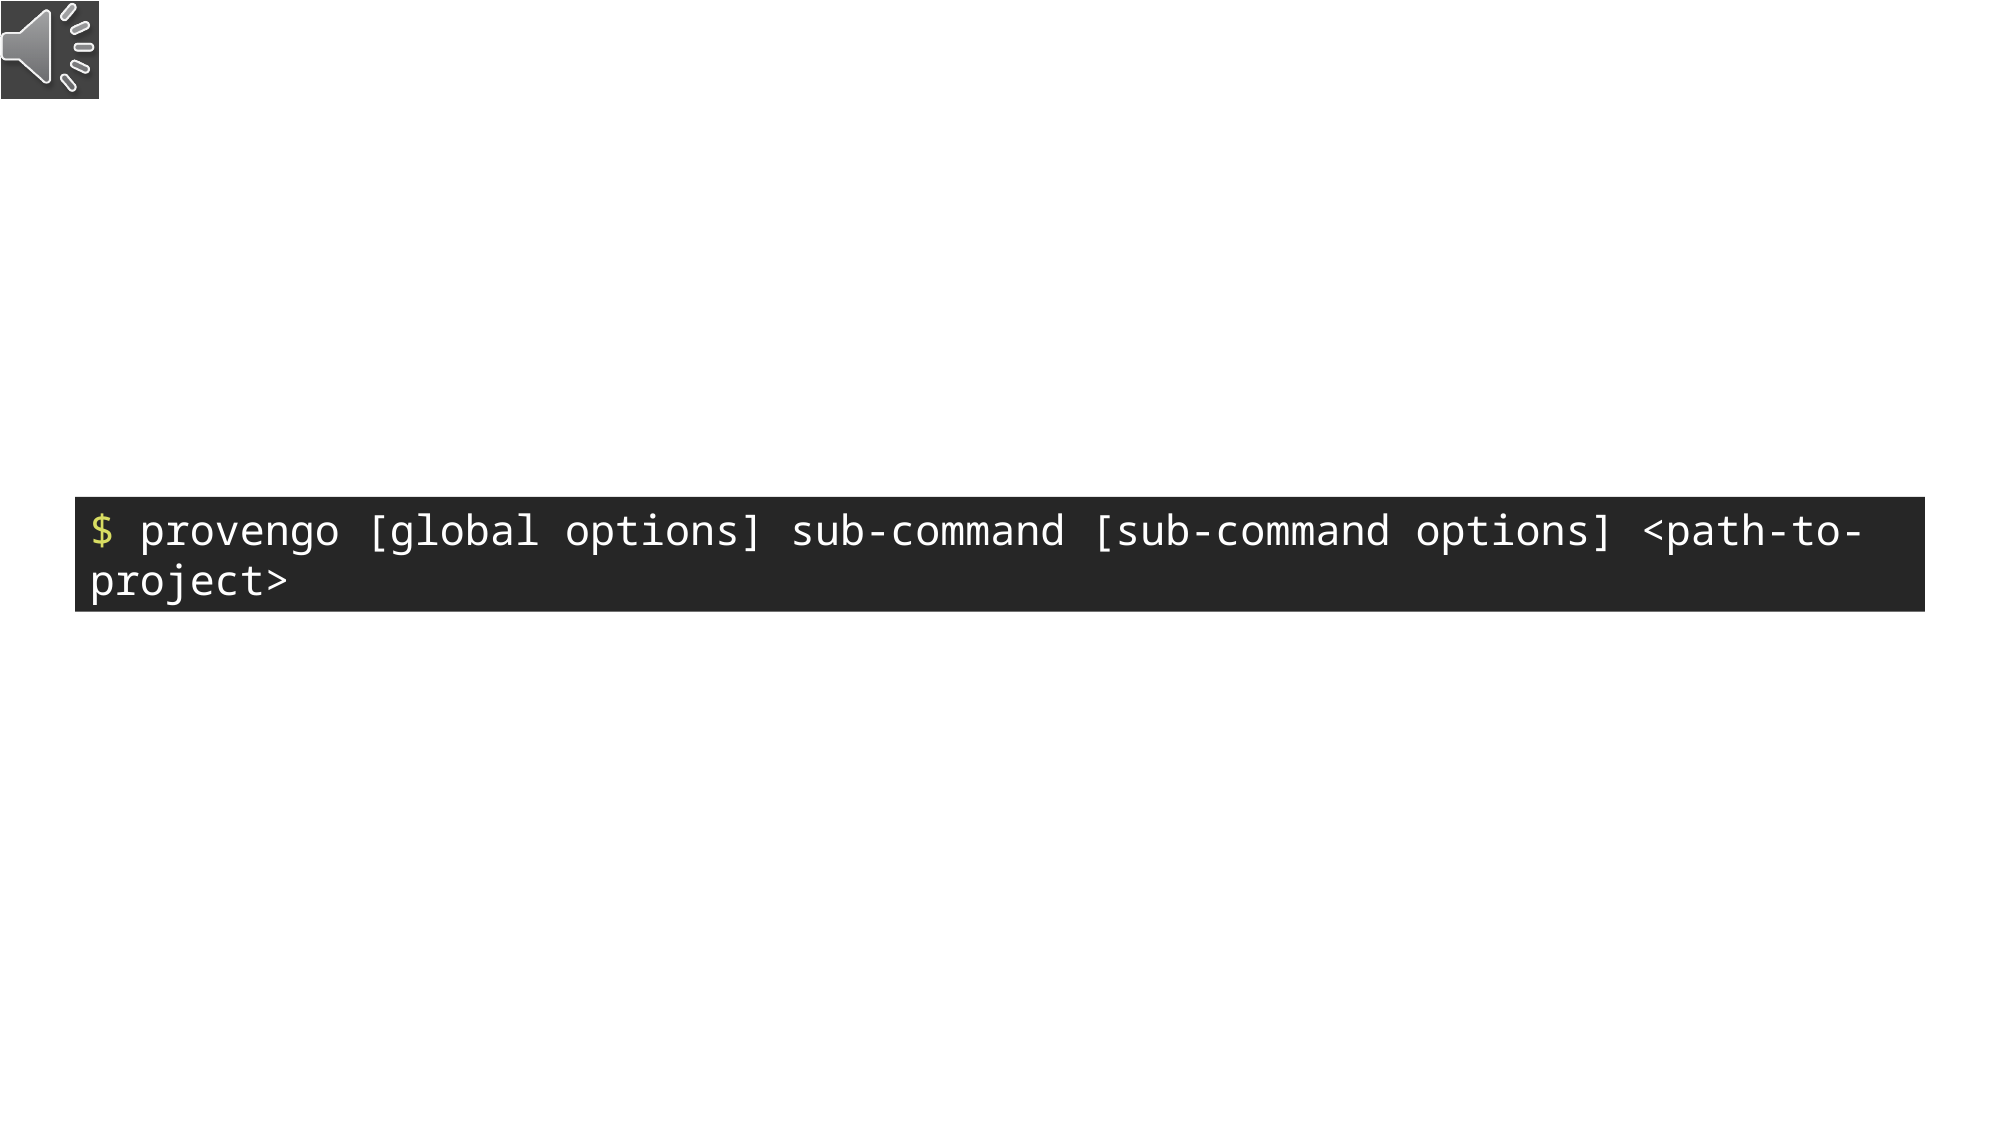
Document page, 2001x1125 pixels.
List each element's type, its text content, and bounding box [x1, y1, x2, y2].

text_box $ provengo [global options] sub-command [sub-command options] <path-to-project> [75, 496, 1925, 612]
picture [0, 0, 100, 100]
